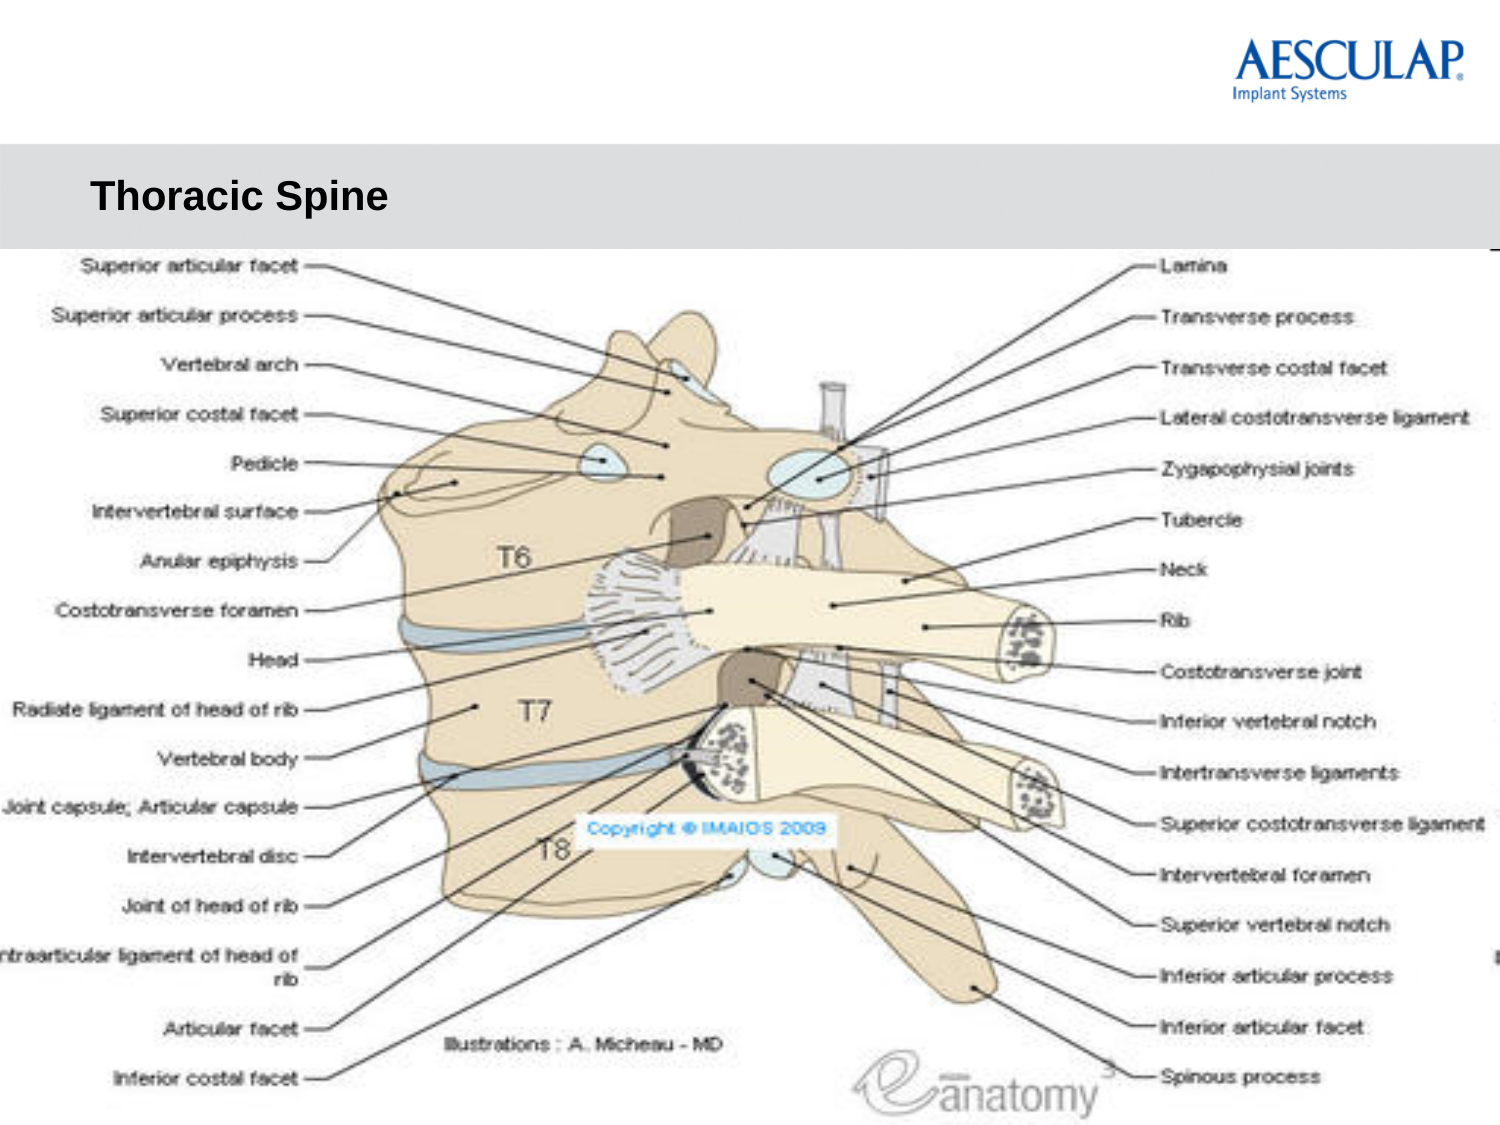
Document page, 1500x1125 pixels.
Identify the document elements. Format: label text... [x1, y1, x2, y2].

picture [0, 0, 1500, 249]
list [0, 249, 1500, 1125]
title Thoracic Spine [74, 137, 1426, 248]
